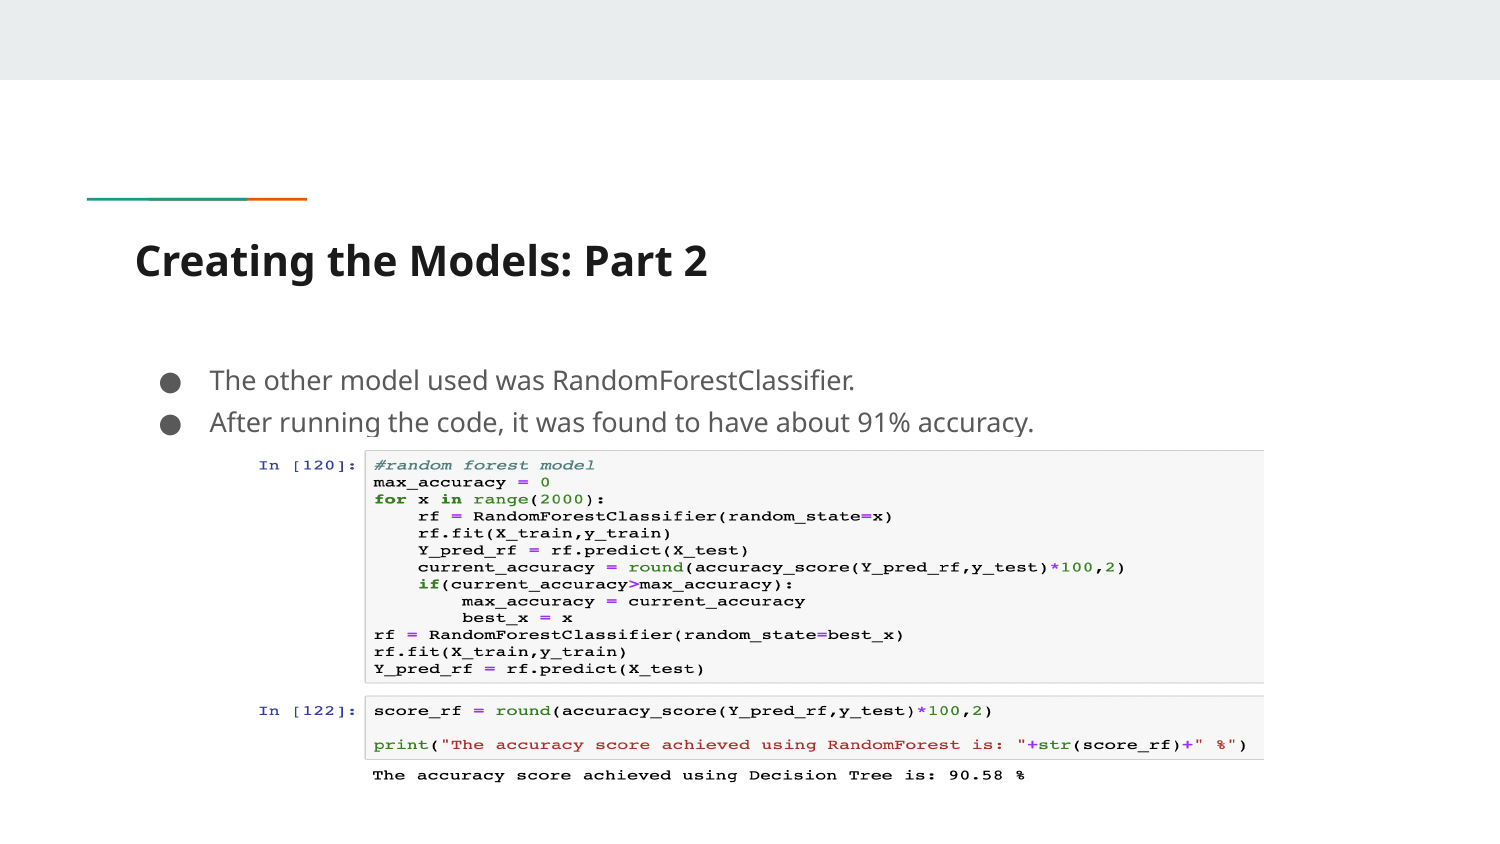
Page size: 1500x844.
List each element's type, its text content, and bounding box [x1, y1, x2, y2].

picture [237, 437, 1264, 788]
list The other model used was RandomForestClassifier. After running the code, it was found to have about 91% accuracy. [119, 341, 1381, 520]
title Creating the Models: Part 2 [119, 216, 1381, 305]
